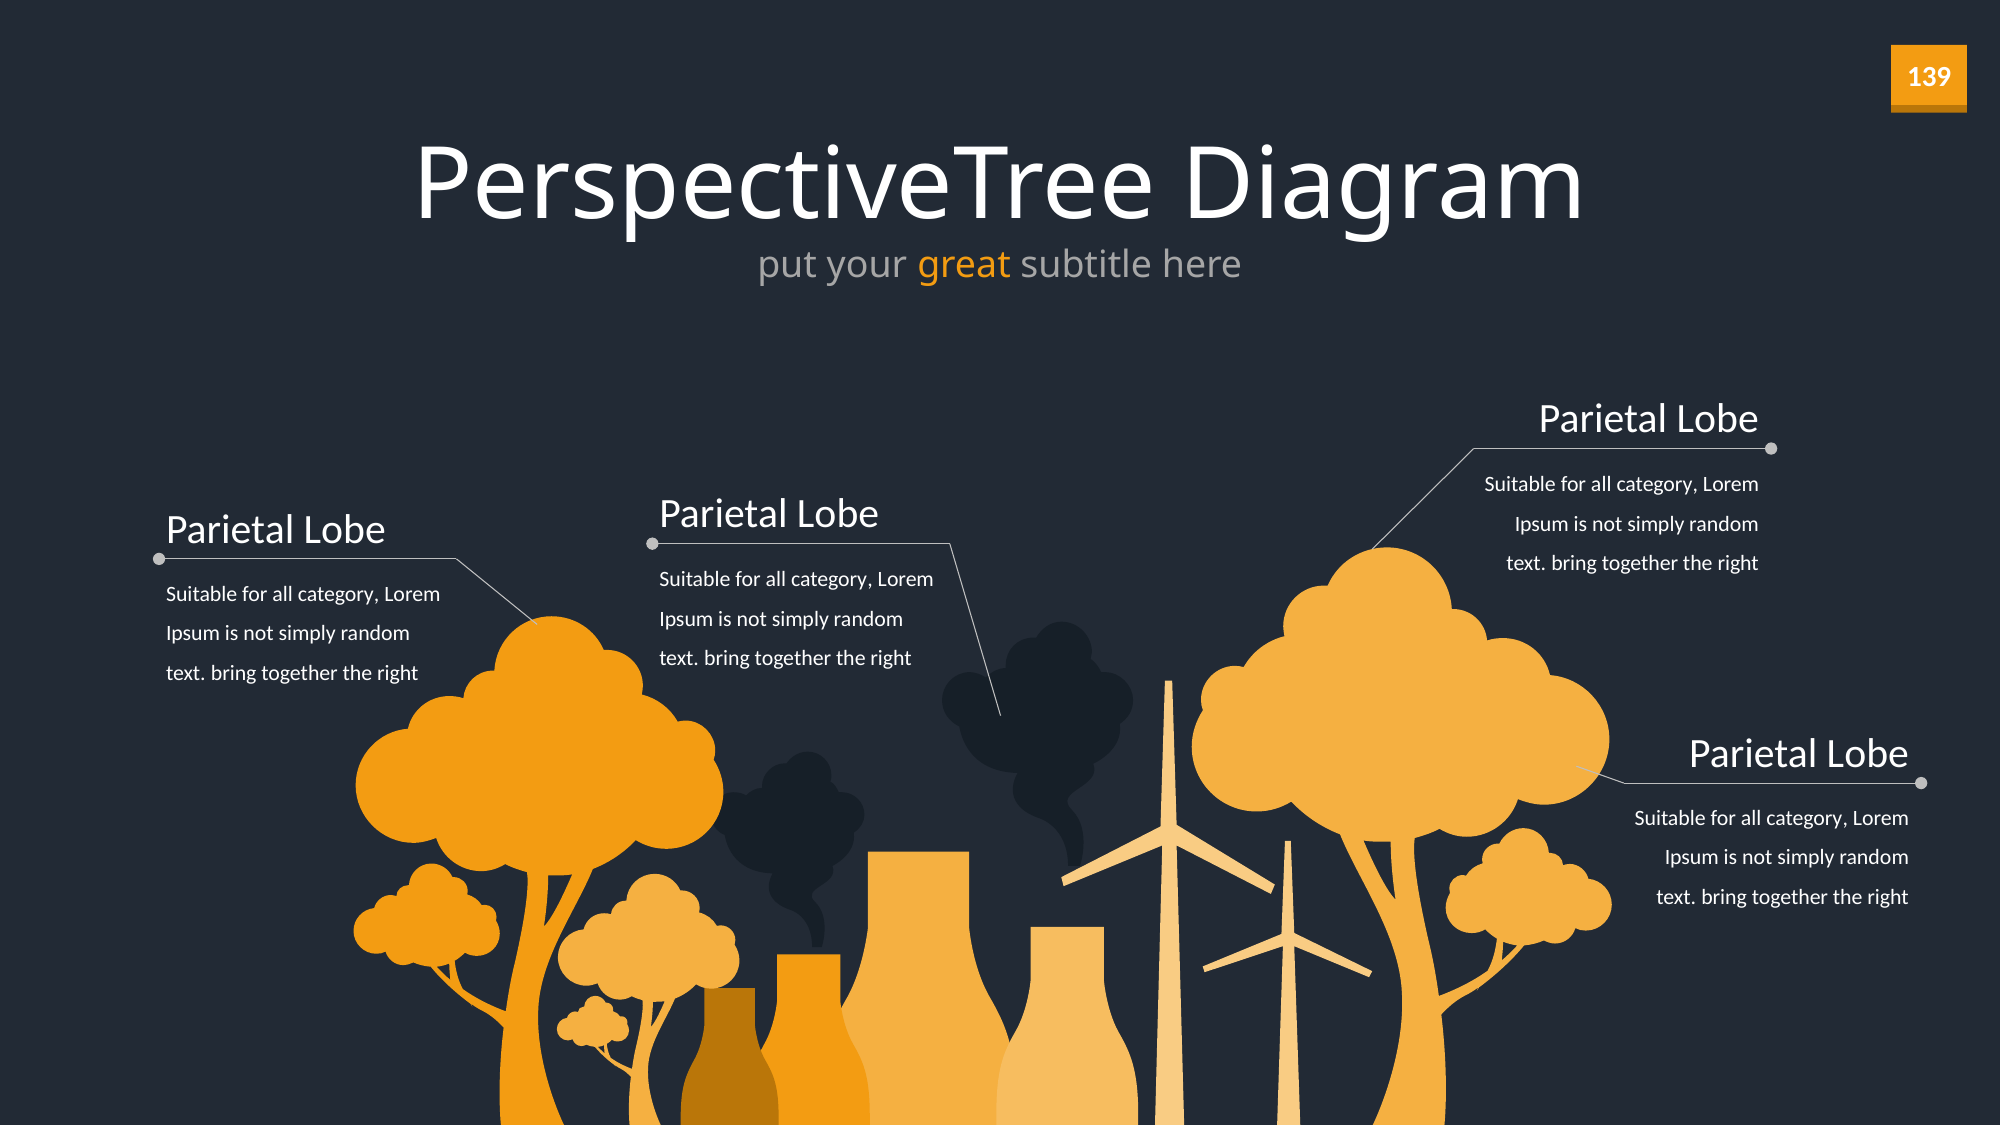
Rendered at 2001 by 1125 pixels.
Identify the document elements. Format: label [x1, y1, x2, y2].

text_box [1202, 840, 1373, 1125]
text_box [556, 851, 1139, 1125]
text_box [1191, 382, 1924, 1125]
text_box [151, 478, 1275, 1125]
text_box [397, 111, 1603, 293]
